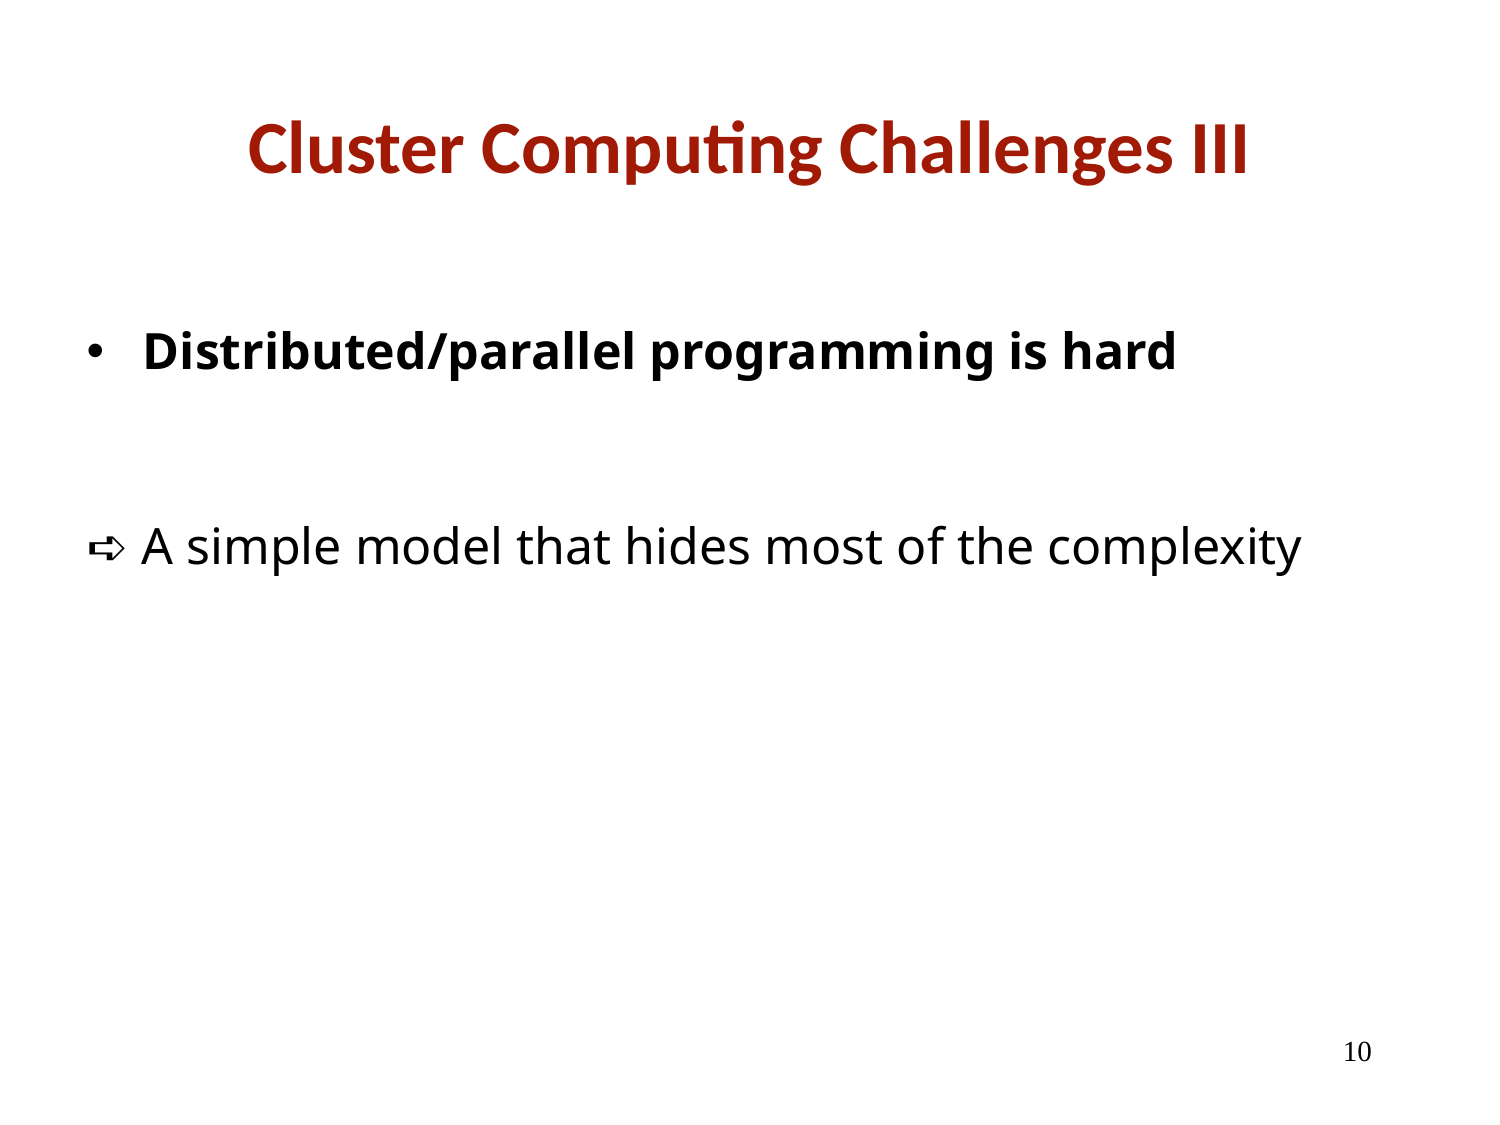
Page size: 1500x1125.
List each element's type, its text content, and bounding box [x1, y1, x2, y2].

slide_number 10 [1074, 1025, 1388, 1100]
text_box Distributed/parallel programming is hard ➪ A simple model that hides most of the complexity [71, 312, 1429, 768]
title Cluster Computing Challenges III [112, 50, 1388, 238]
